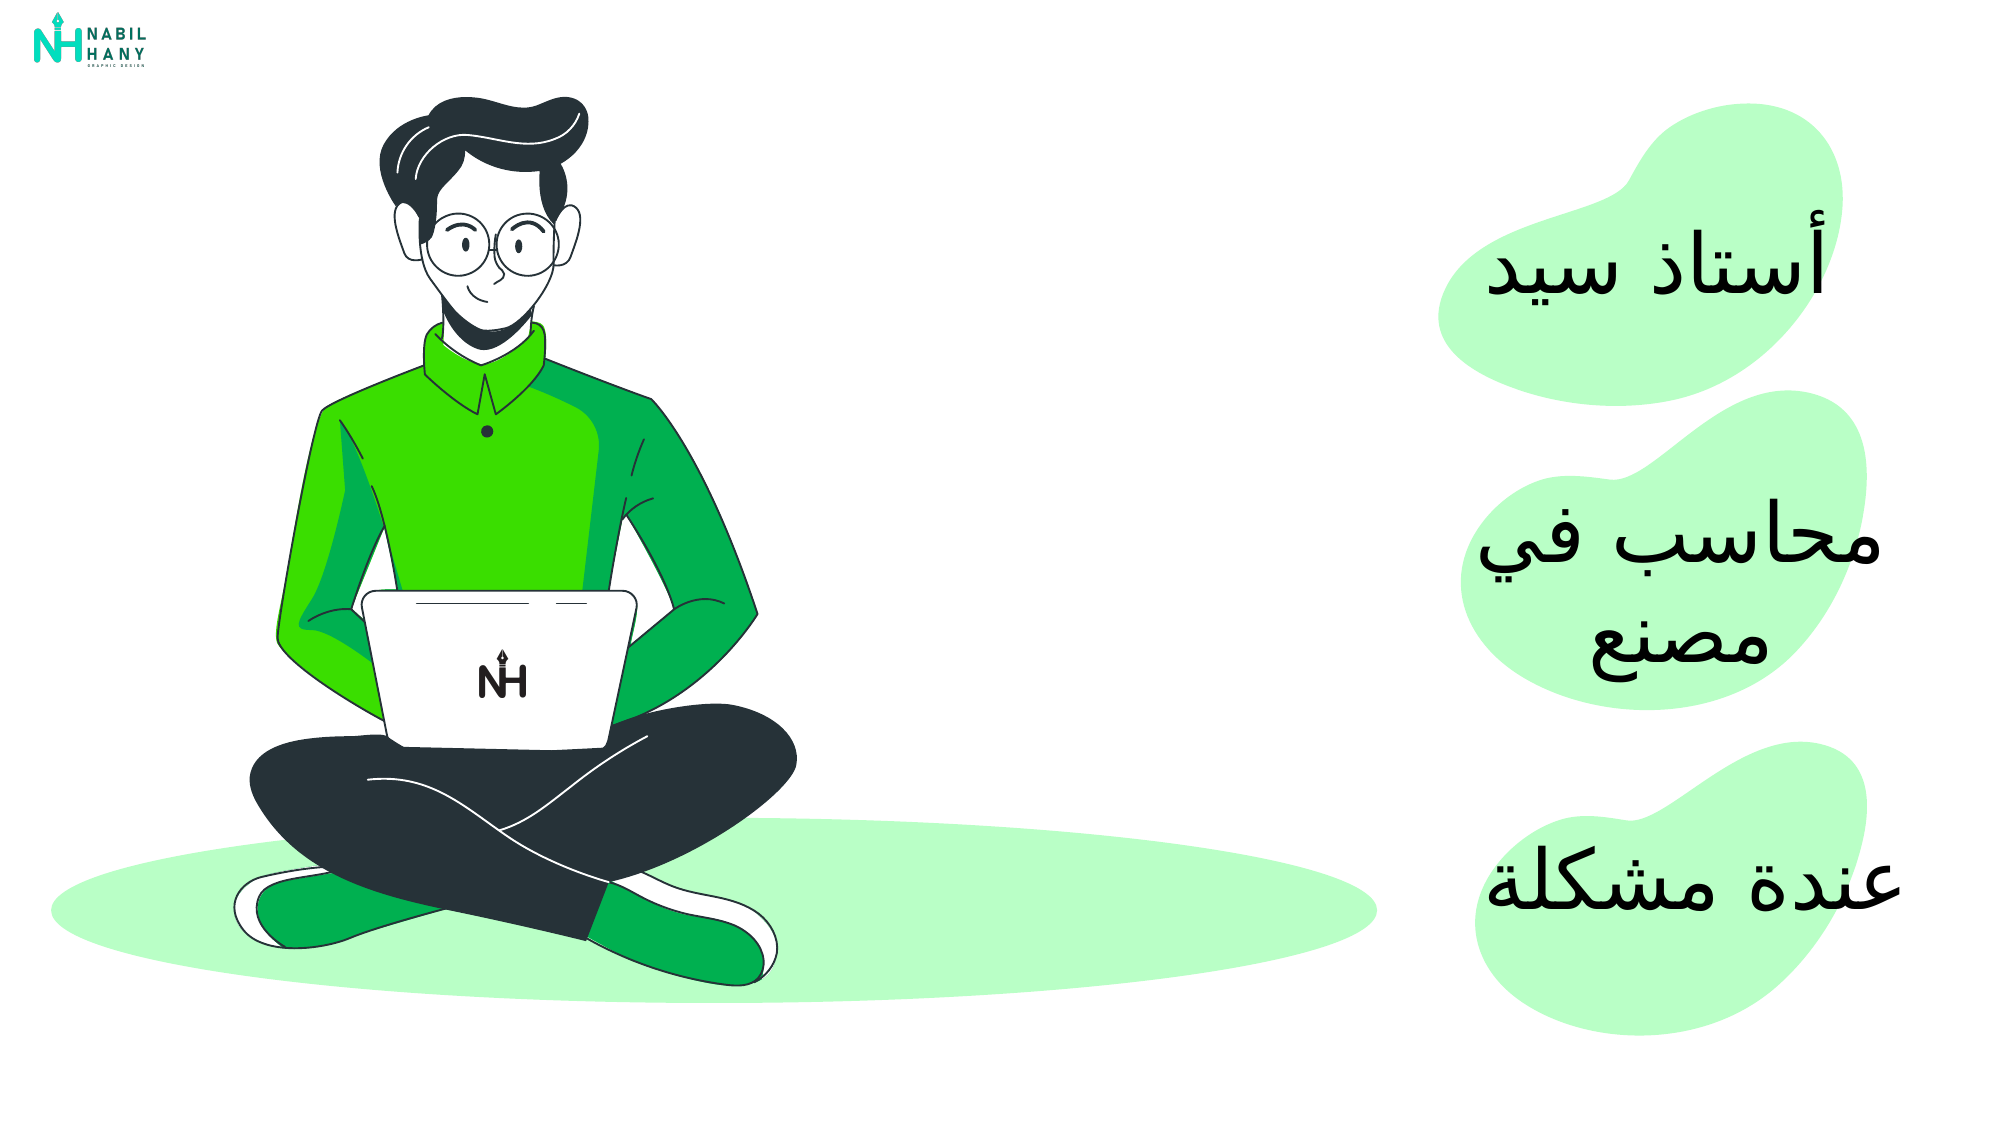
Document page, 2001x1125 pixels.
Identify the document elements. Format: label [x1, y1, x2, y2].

text_box [1387, 123, 1928, 312]
picture [479, 649, 526, 698]
text_box [1385, 736, 2000, 1018]
text_box [51, 96, 1378, 1004]
picture [34, 5, 149, 68]
text_box [1369, 312, 1993, 765]
